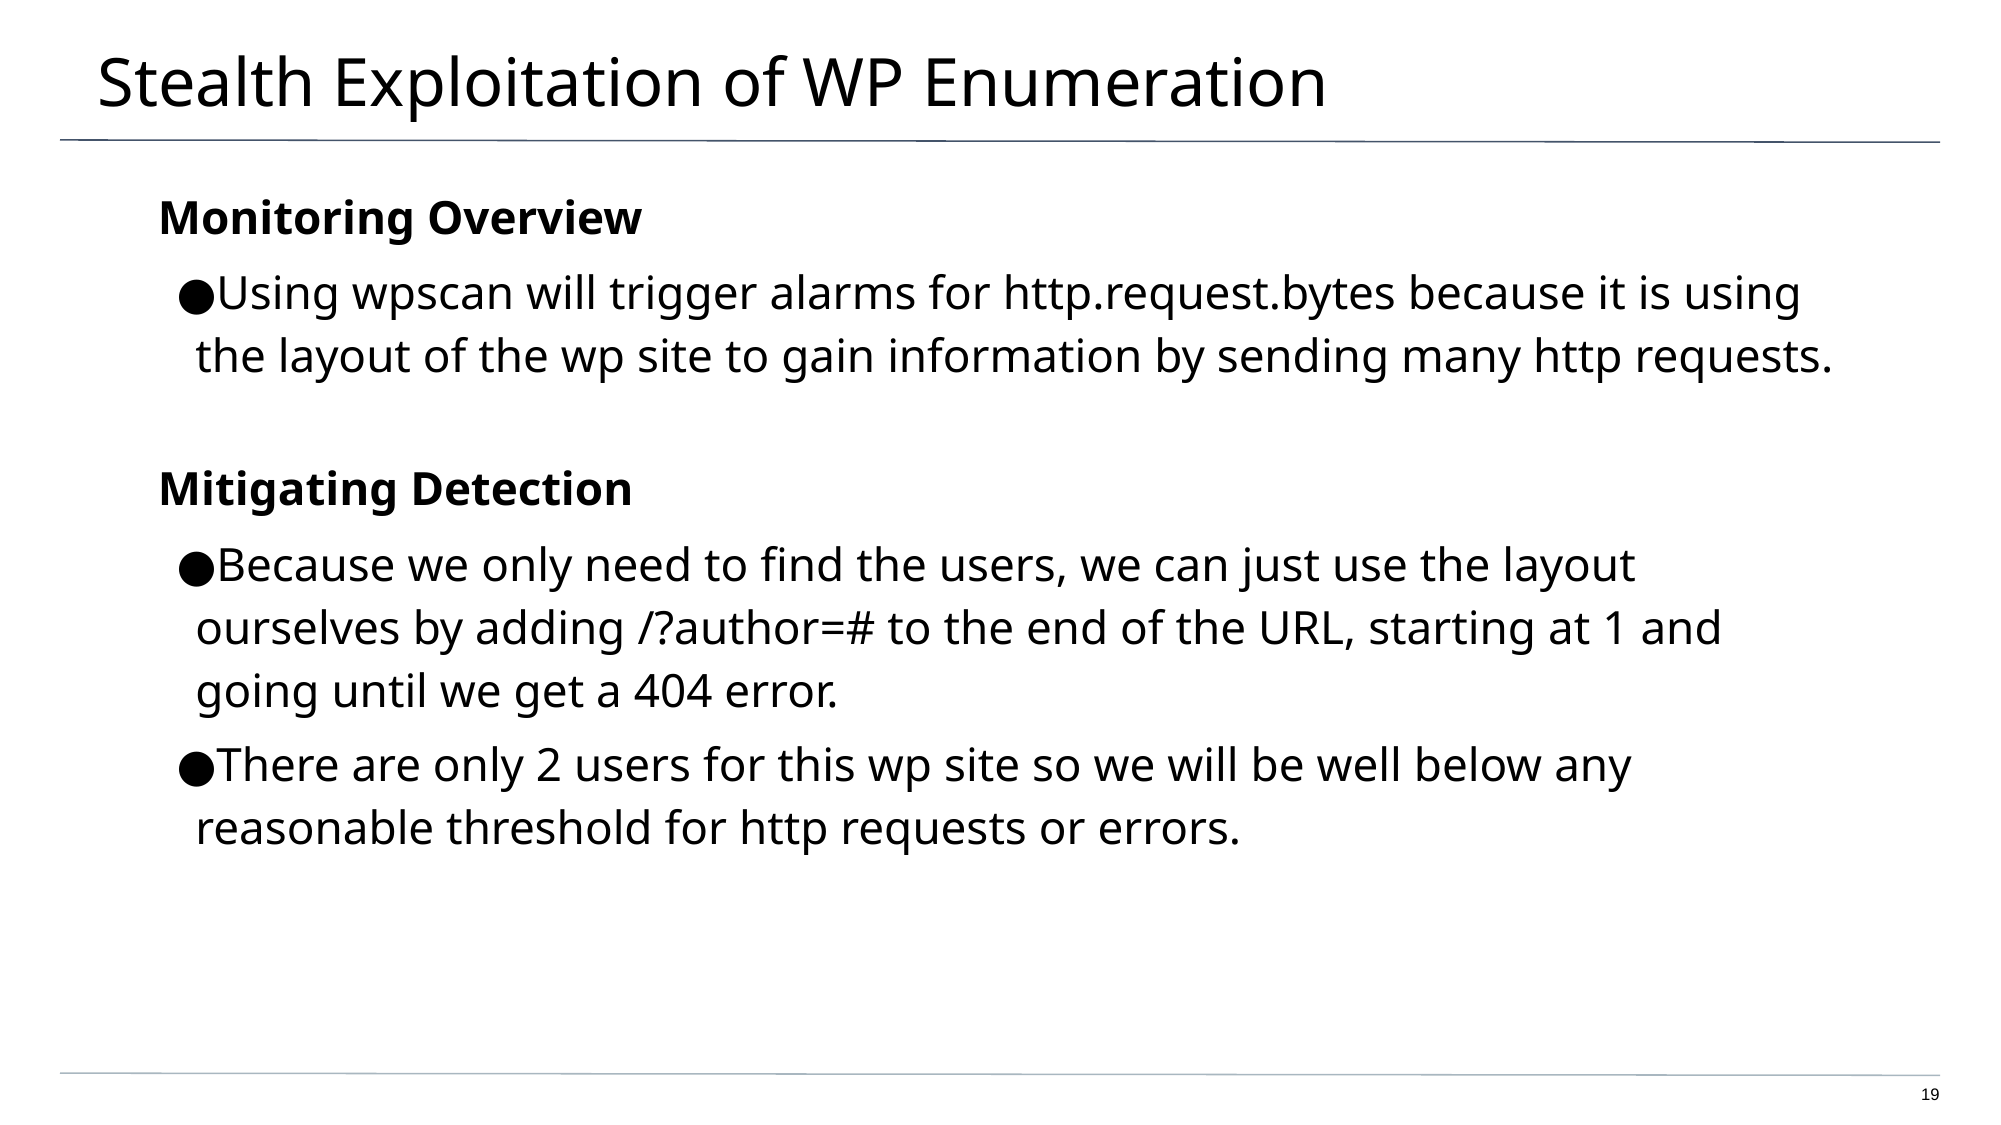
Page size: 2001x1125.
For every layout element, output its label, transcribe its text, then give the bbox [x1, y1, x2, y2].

title Stealth Exploitation of WP Enumeration [0, 0, 2000, 117]
slide_number ‹#› [1882, 1084, 1940, 1108]
list Monitoring Overview Using wpscan will trigger alarms for http.request.bytes because it is using the layout of the wp site to gain information by sending many http requests. Mitigating Detection Because we only need to find the users, we can just use the layout ourselves by adding /?author=# to the end of the URL, starting at 1 and going until we get a 404 error. There are only 2 users for this wp site so we will be well below any reasonable threshold for http requests or errors. [57, 188, 1940, 998]
